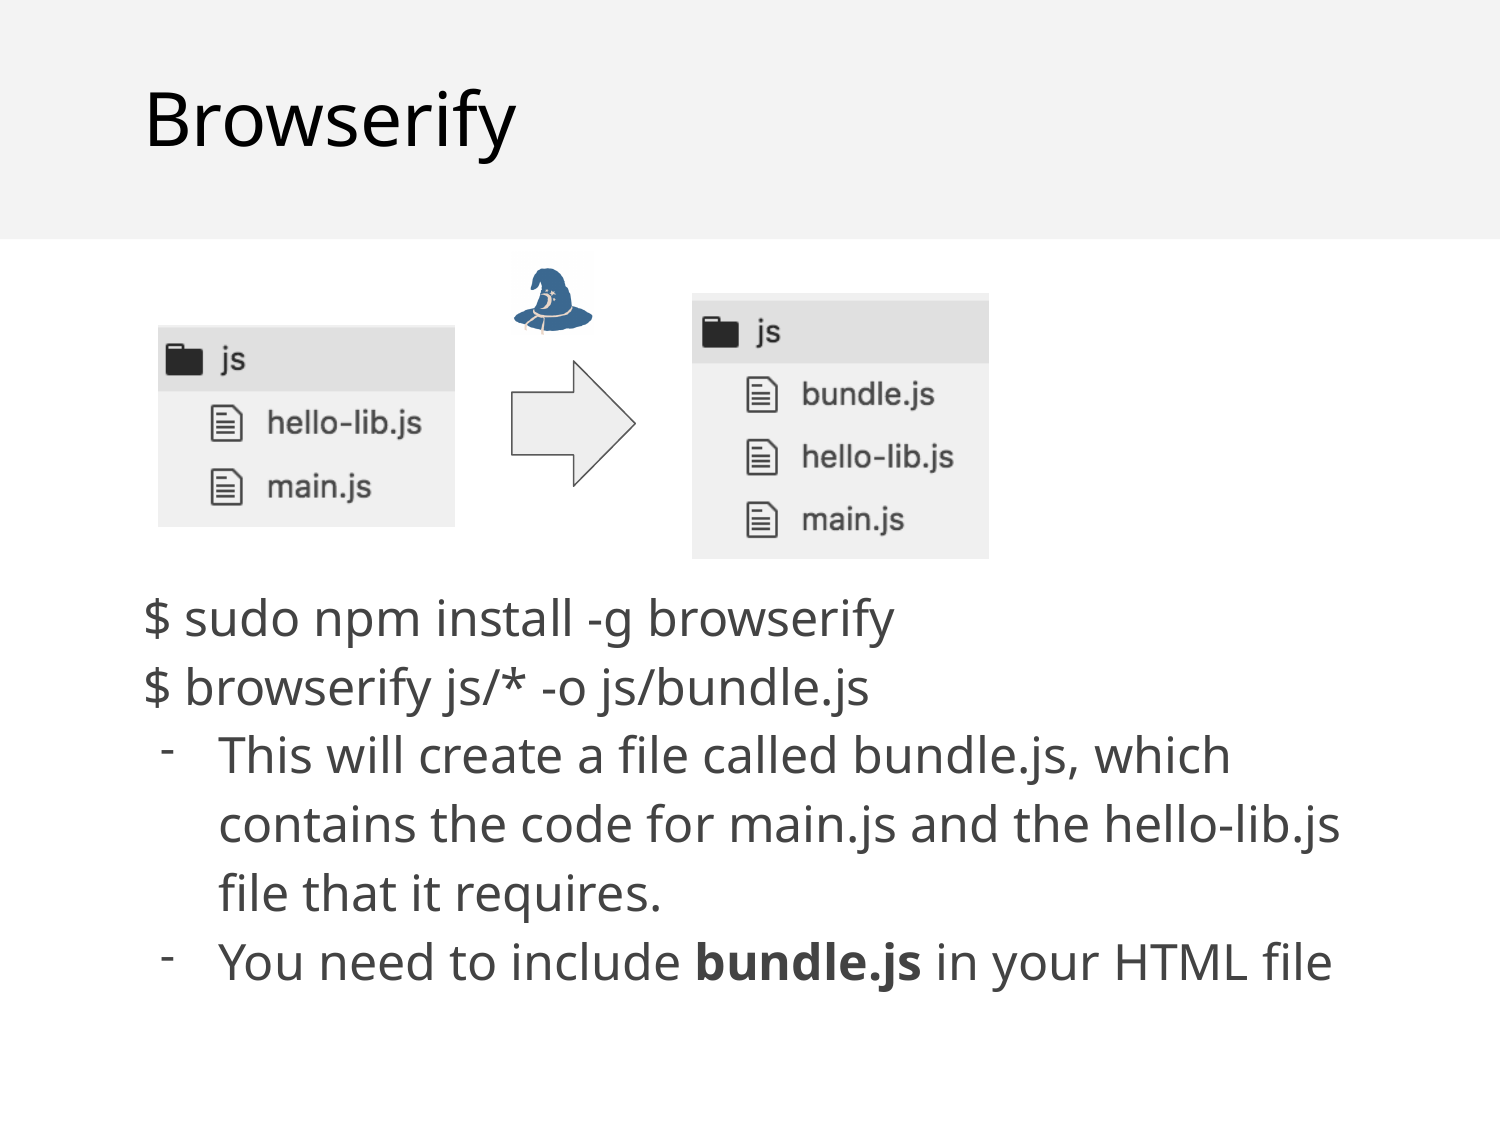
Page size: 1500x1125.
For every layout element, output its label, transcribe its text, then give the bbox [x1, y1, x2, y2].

text_box Browserify [128, 56, 1372, 183]
text_box $ sudo npm install -g browserify $ browserify js/* -o js/bundle.js This will create a file called bundle.js, which contains the code for main.js and the hello-lib.js file that it requires. You need to include bundle.js in your HTML file [128, 561, 1372, 955]
text_box [511, 360, 636, 487]
picture [510, 250, 595, 335]
picture [158, 324, 456, 527]
picture [692, 292, 989, 559]
